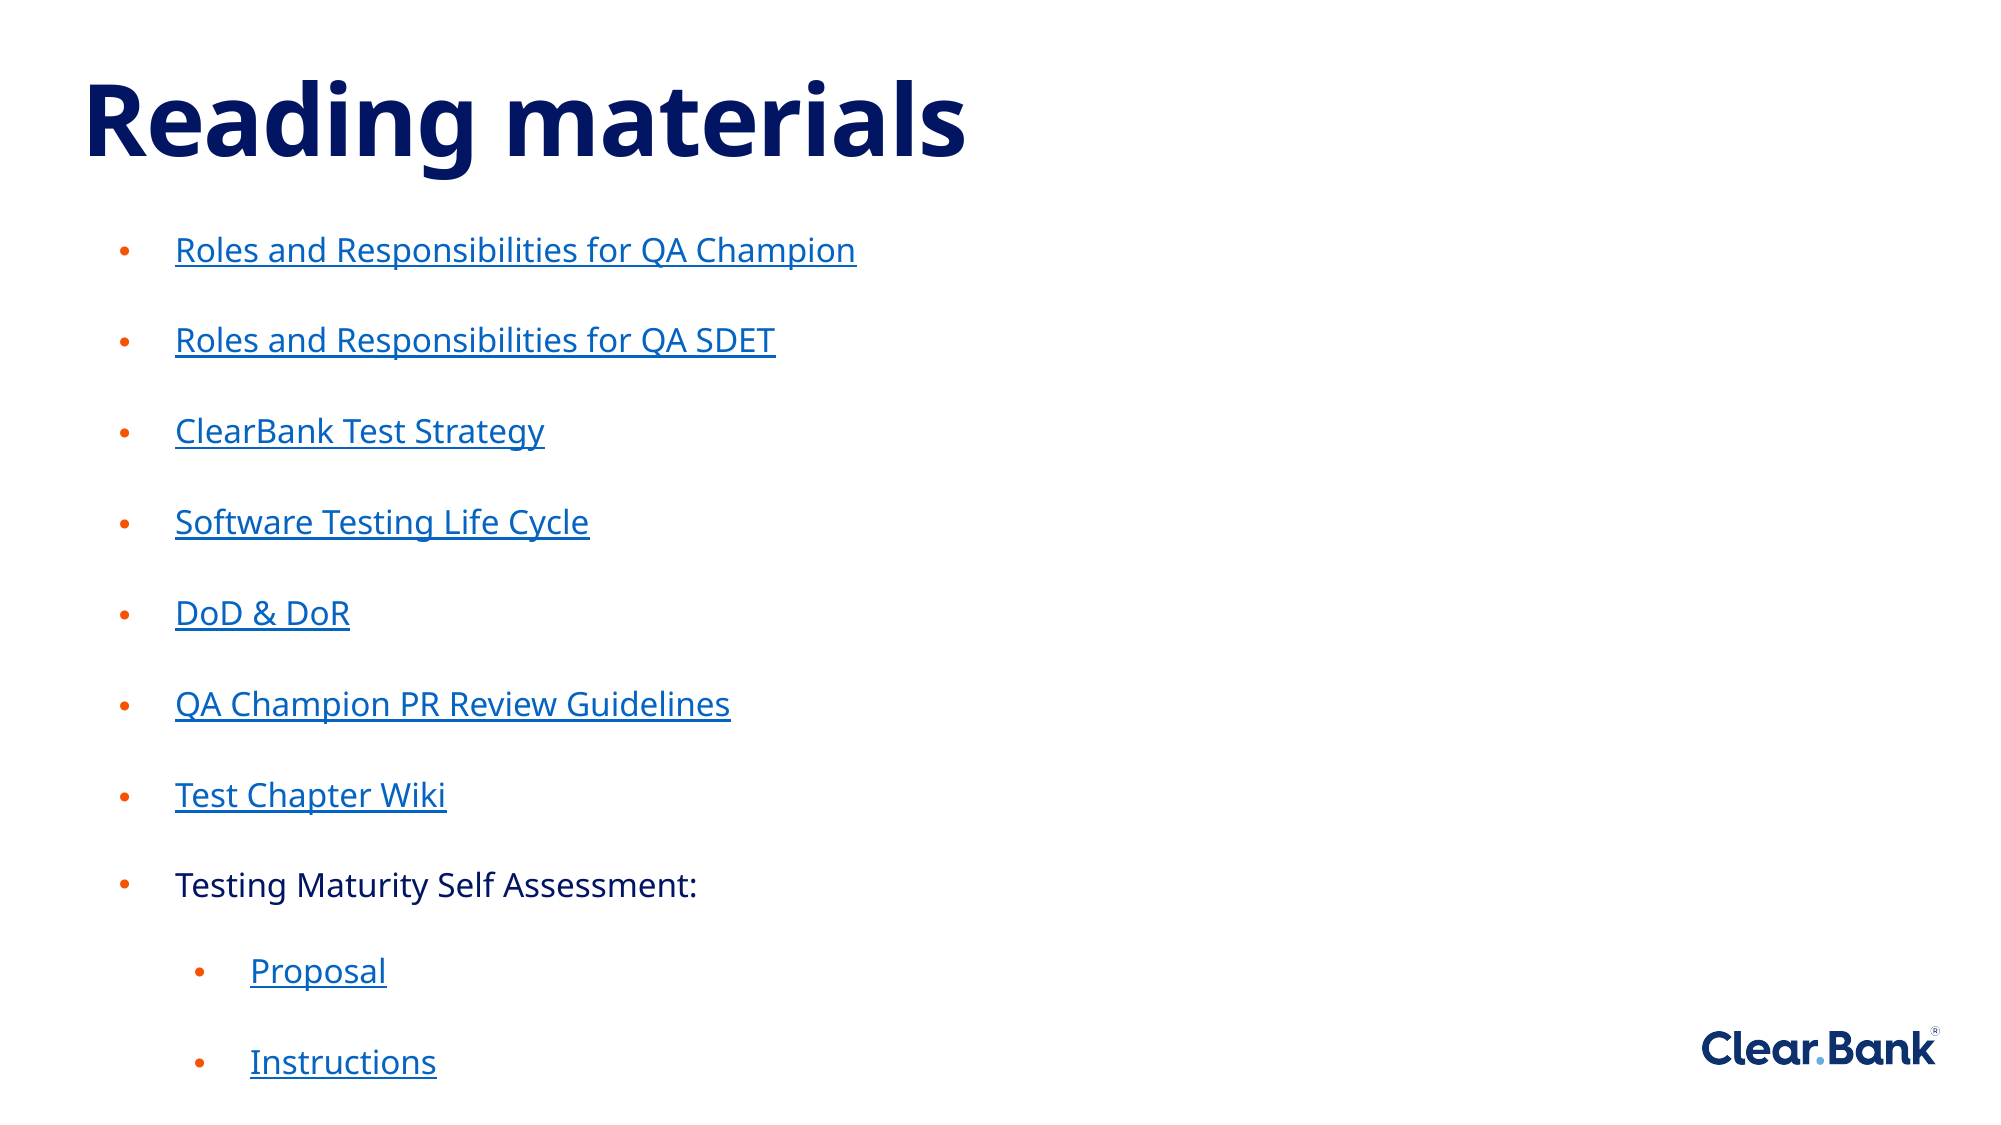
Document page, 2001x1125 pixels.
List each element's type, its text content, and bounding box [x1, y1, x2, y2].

picture [1702, 1026, 1940, 1065]
text_box Reading materials [67, 72, 1067, 183]
text_box Roles and Responsibilities for QA Champion Roles and Responsibilities for QA SDET ClearBank Test Strategy Software Testing Life Cycle DoD & DoR QA Champion PR Review Guidelines Test Chapter Wiki Testing Maturity Self Assessment: Proposal Instructions [118, 219, 1881, 1087]
